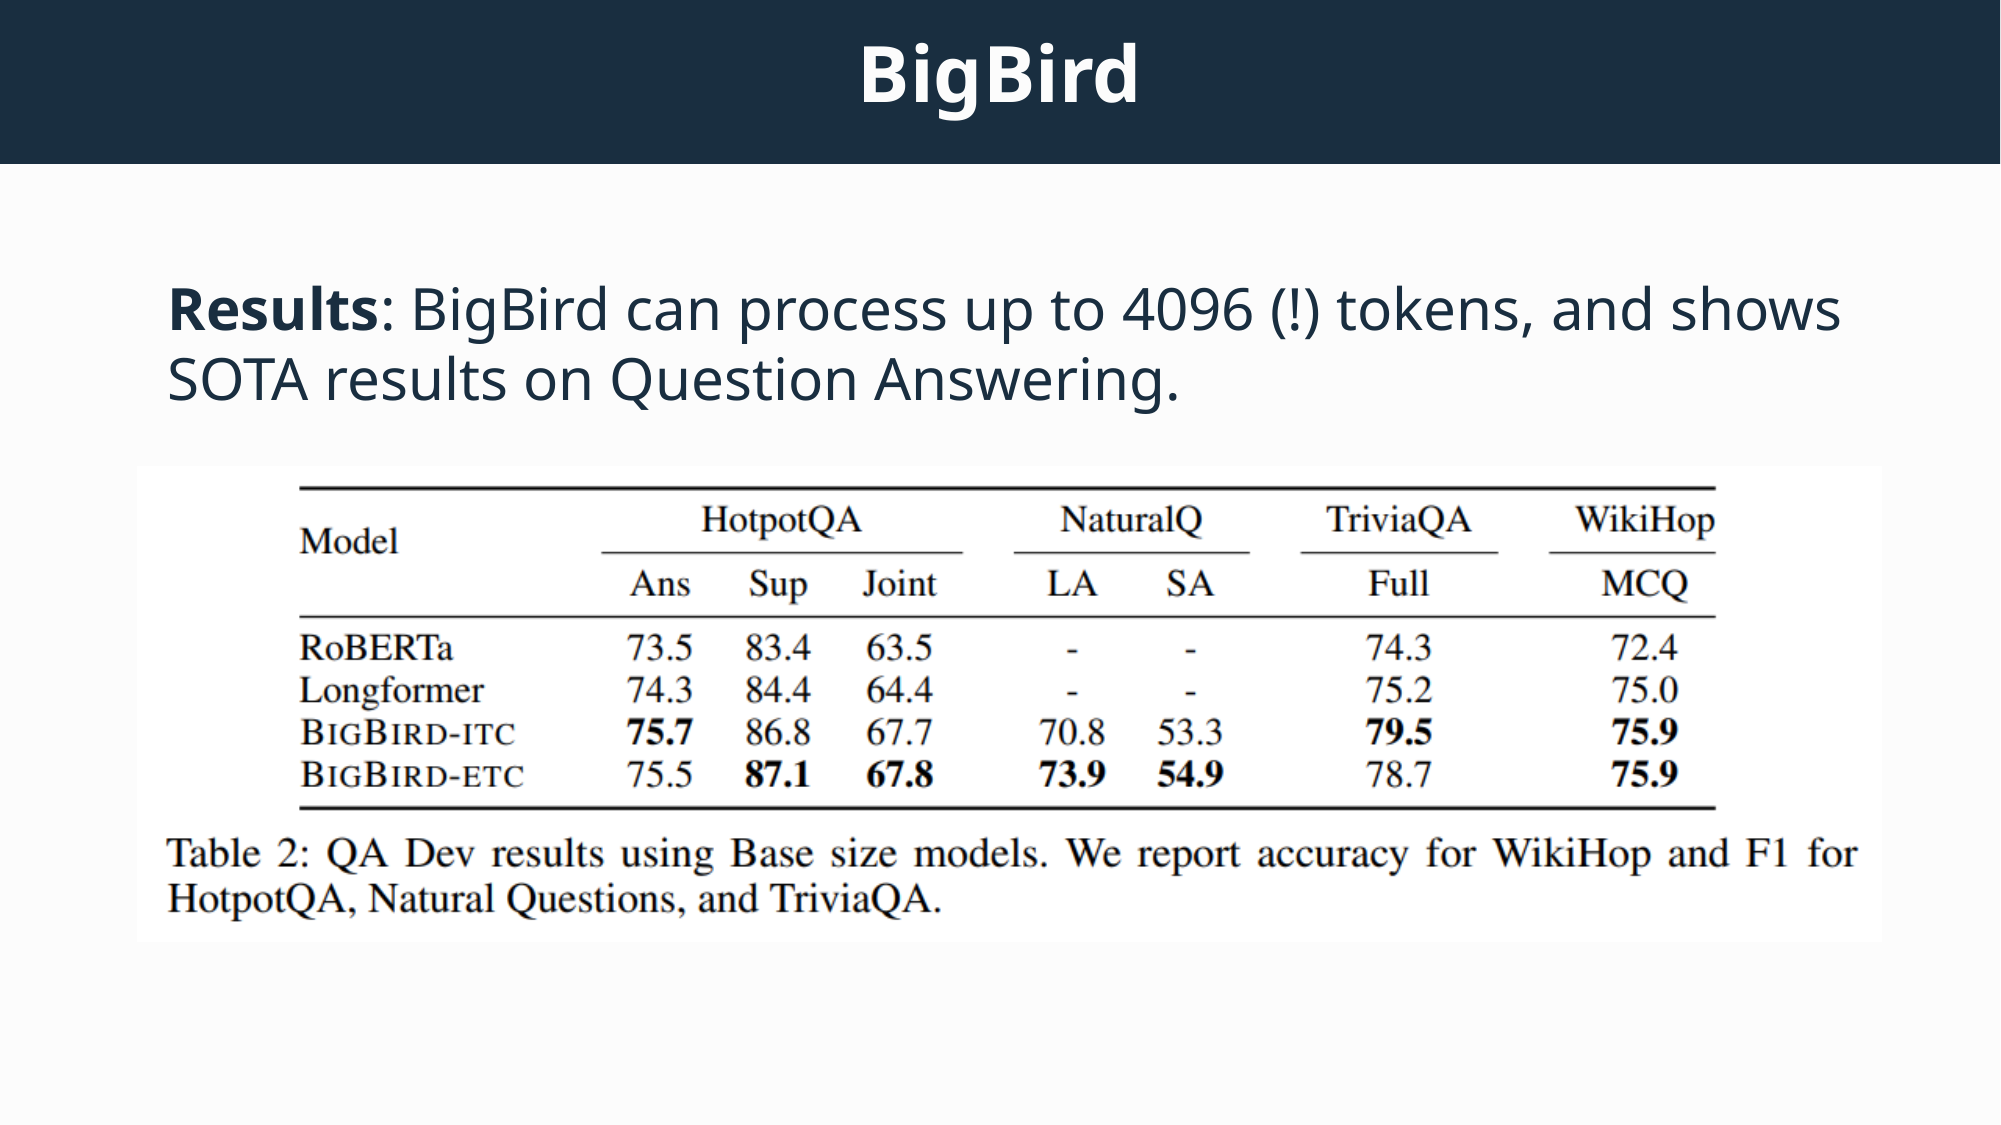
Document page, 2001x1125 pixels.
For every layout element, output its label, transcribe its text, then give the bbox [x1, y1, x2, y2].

picture [137, 465, 1882, 942]
text_box Results: BigBird can process up to 4096 (!) tokens, and shows SOTA results on Question Answering. [153, 264, 1901, 420]
title BigBird [239, 0, 1761, 162]
